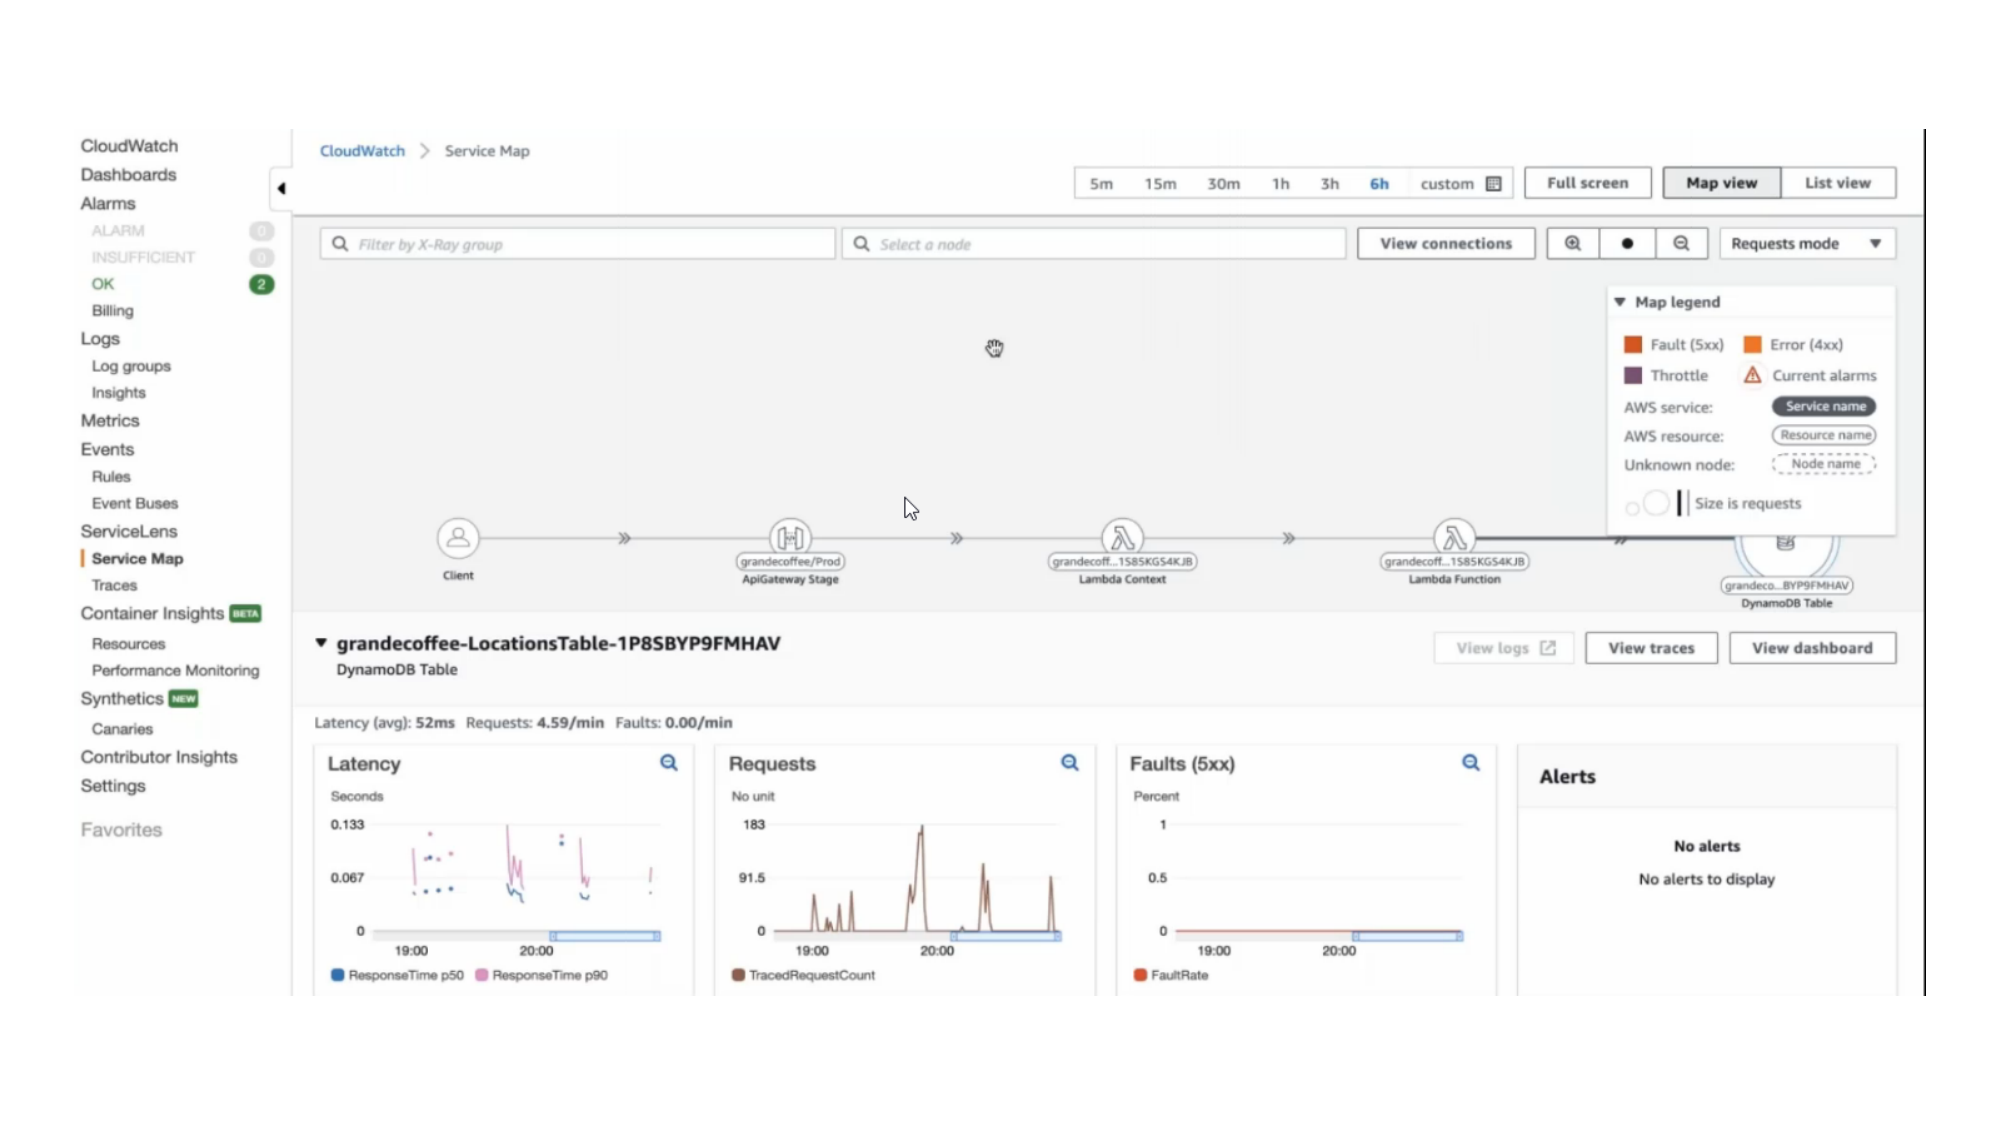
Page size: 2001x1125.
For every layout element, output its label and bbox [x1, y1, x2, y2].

picture [74, 129, 1926, 996]
